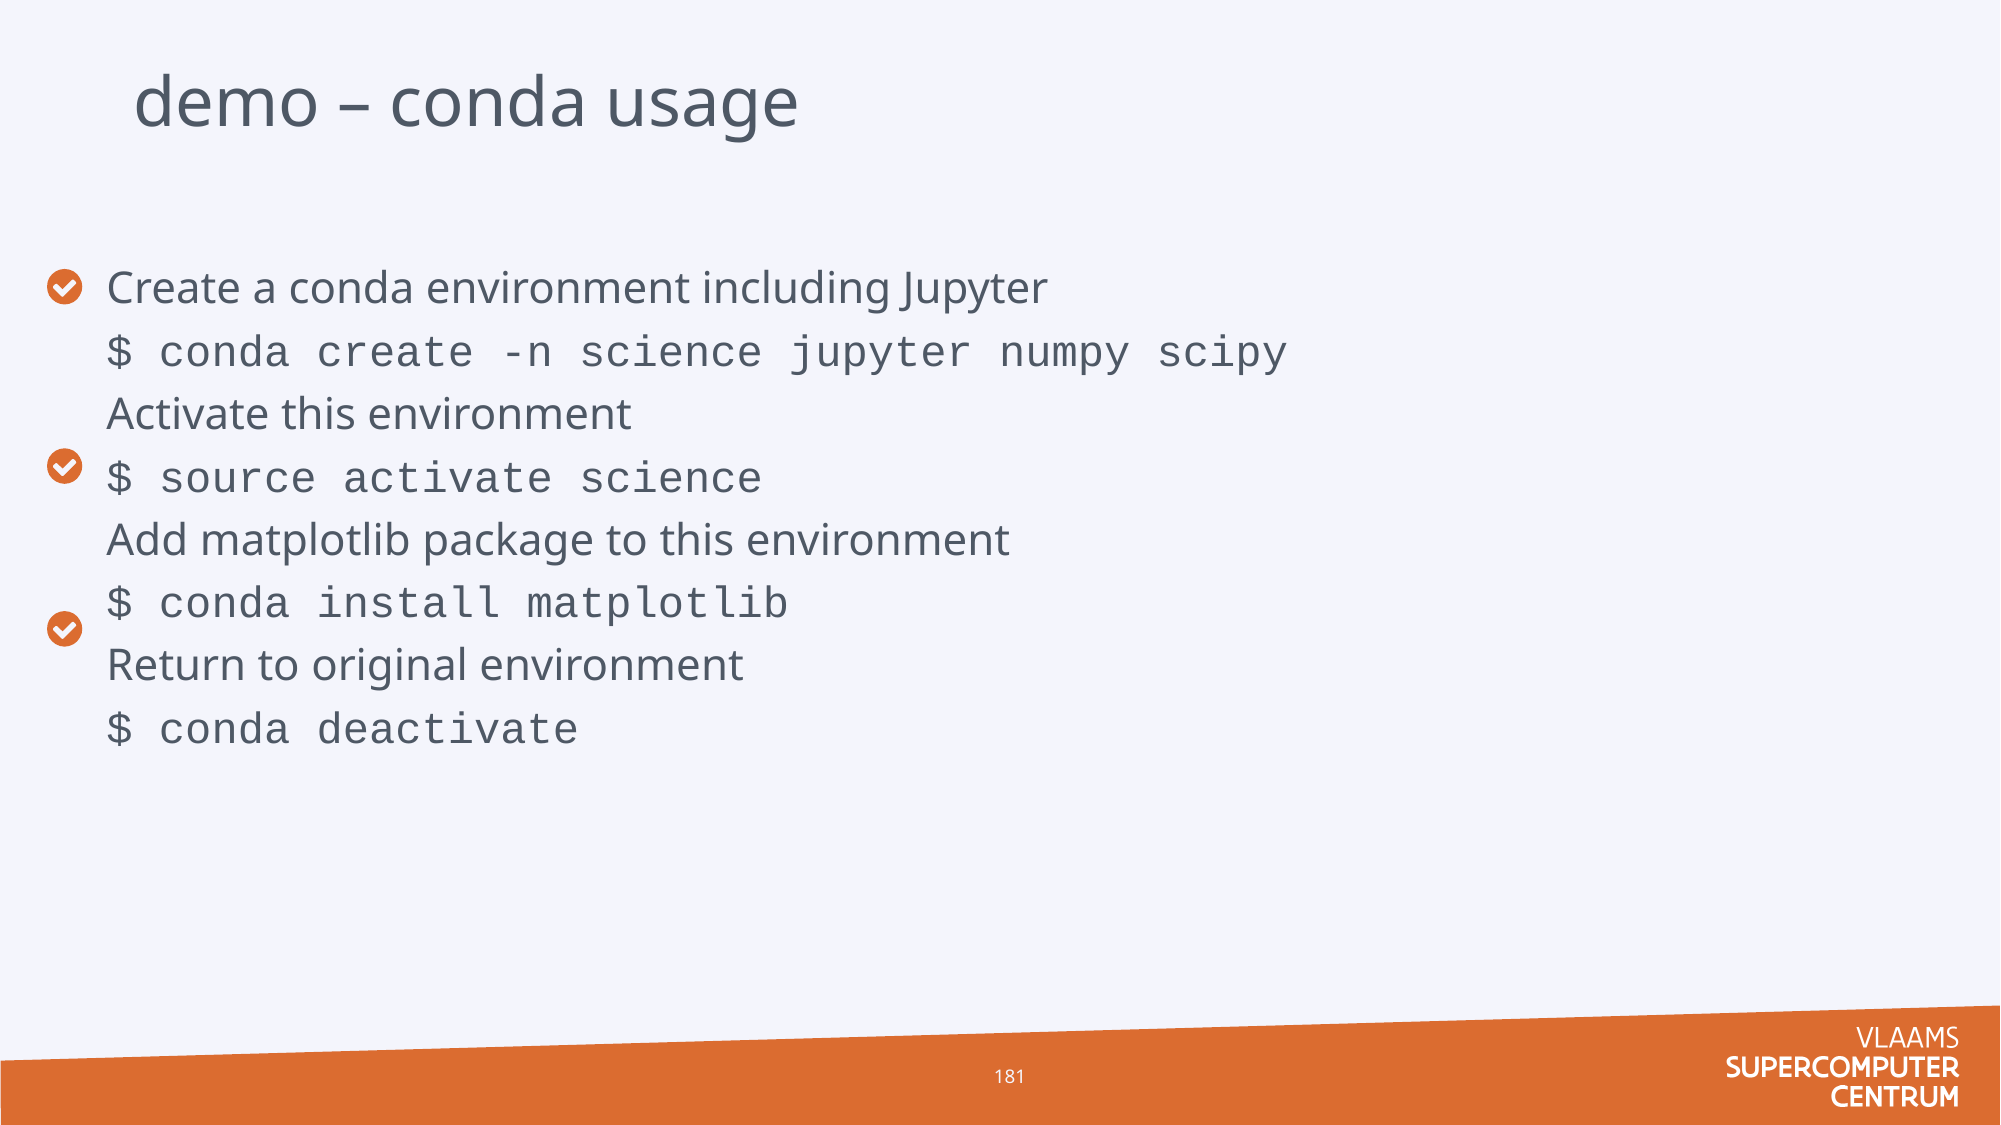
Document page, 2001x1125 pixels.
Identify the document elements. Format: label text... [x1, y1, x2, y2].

text_box [47, 448, 83, 484]
picture [1725, 1021, 1960, 1117]
title demo – conda usage [118, 0, 1941, 213]
slide_number 181 [958, 1047, 1042, 1108]
text_box [47, 268, 83, 305]
text_box [47, 611, 83, 647]
list Create a conda environment including Jupyter $ conda create -n science jupyter numpy scipy Activate this environment $ source activate science Add matplotlib package to this environment $ conda install matplotlib Return to original environment $ conda deactivate [47, 265, 1986, 993]
